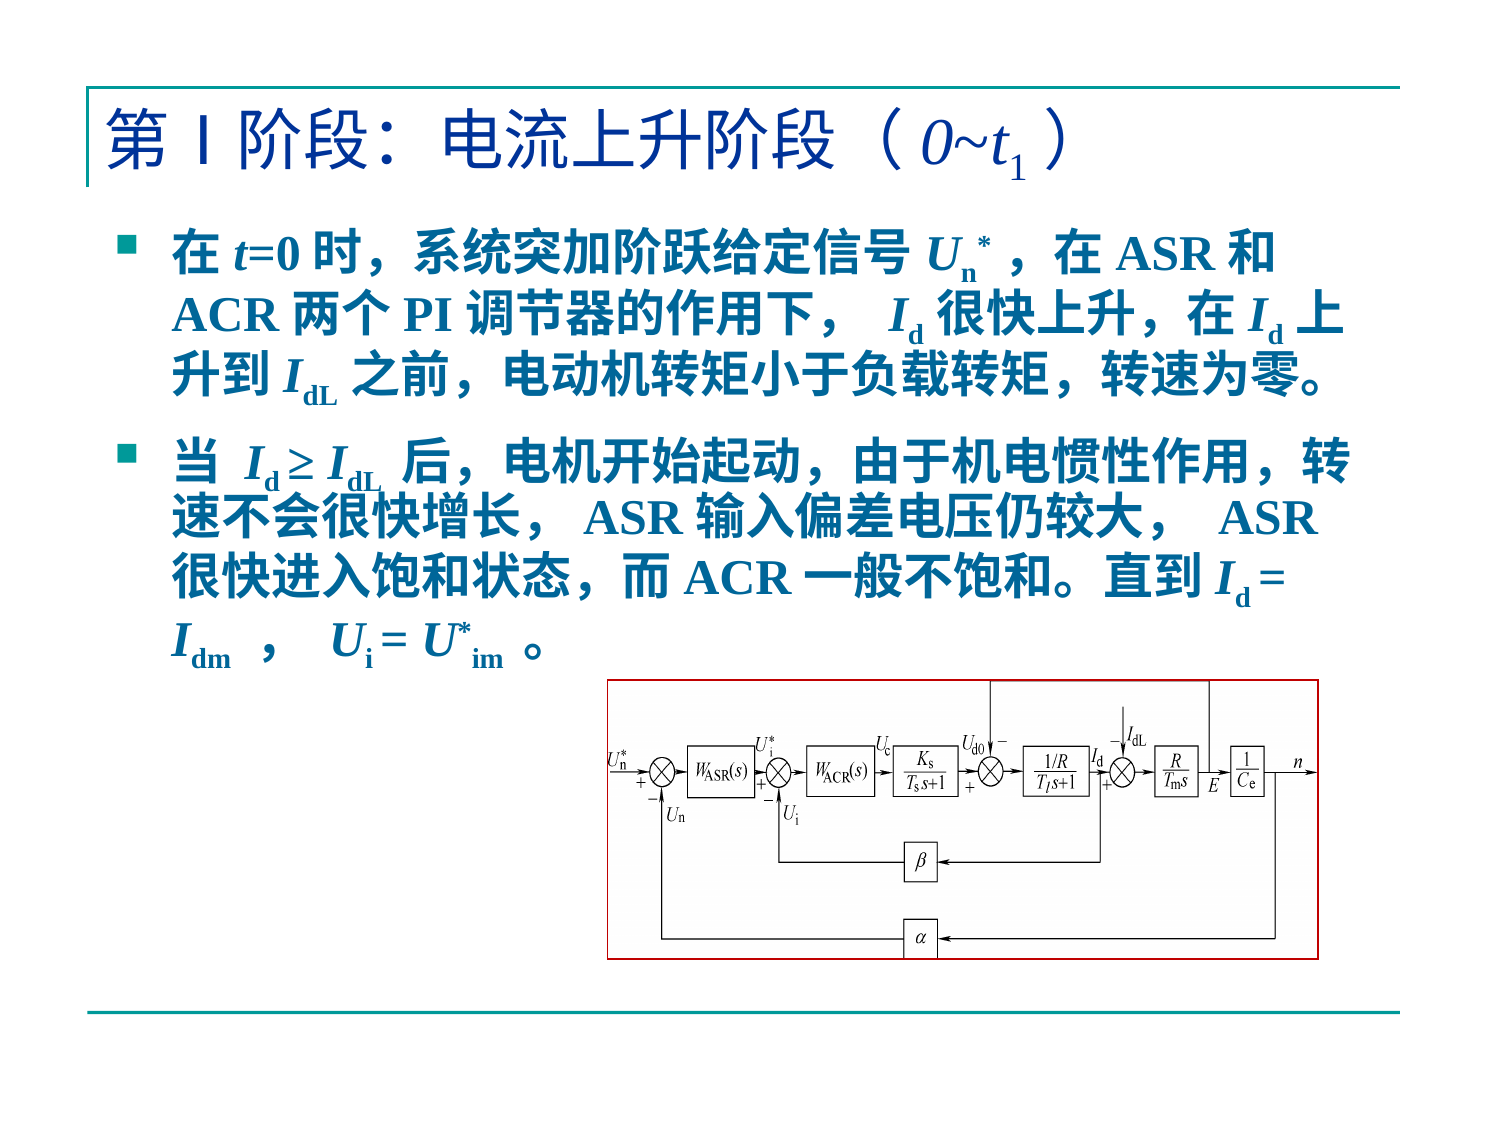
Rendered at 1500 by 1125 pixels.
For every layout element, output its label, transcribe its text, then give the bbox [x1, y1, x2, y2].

list 在t=0时，系统突加阶跃给定信号Un*，在ASR和ACR两个PI调节器的作用下， Id很快上升，在Id上升到IdL之前，电动机转矩小于负载转矩，转速为零。 当 Id ≥ IdL 后，电机开始起动，由于机电惯性作用，转速不会很快增长，ASR输入偏差电压仍较大， ASR很快进入饱和状态，而ACR一般不饱和。直到Id = Idm ， Ui = U*im 。 [99, 213, 1388, 1006]
title 第Ⅰ阶段：电流上升阶段（0~t1） [88, 90, 1428, 186]
picture [608, 680, 1318, 959]
